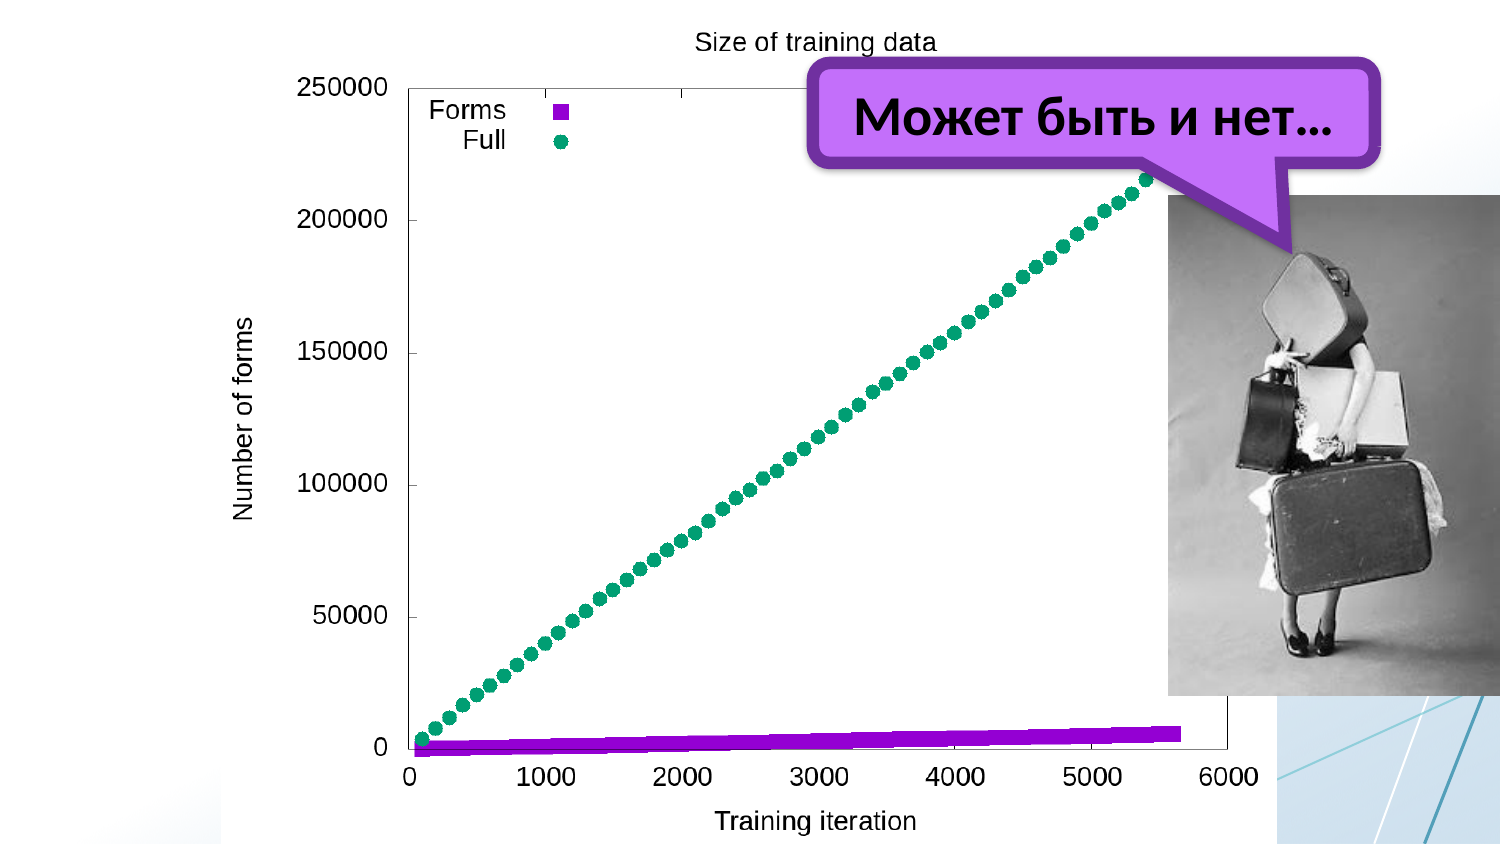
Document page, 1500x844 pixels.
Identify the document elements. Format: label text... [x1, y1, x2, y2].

text_box Может быть и нет… [1277, 62, 1375, 195]
picture [0, 0, 1500, 844]
